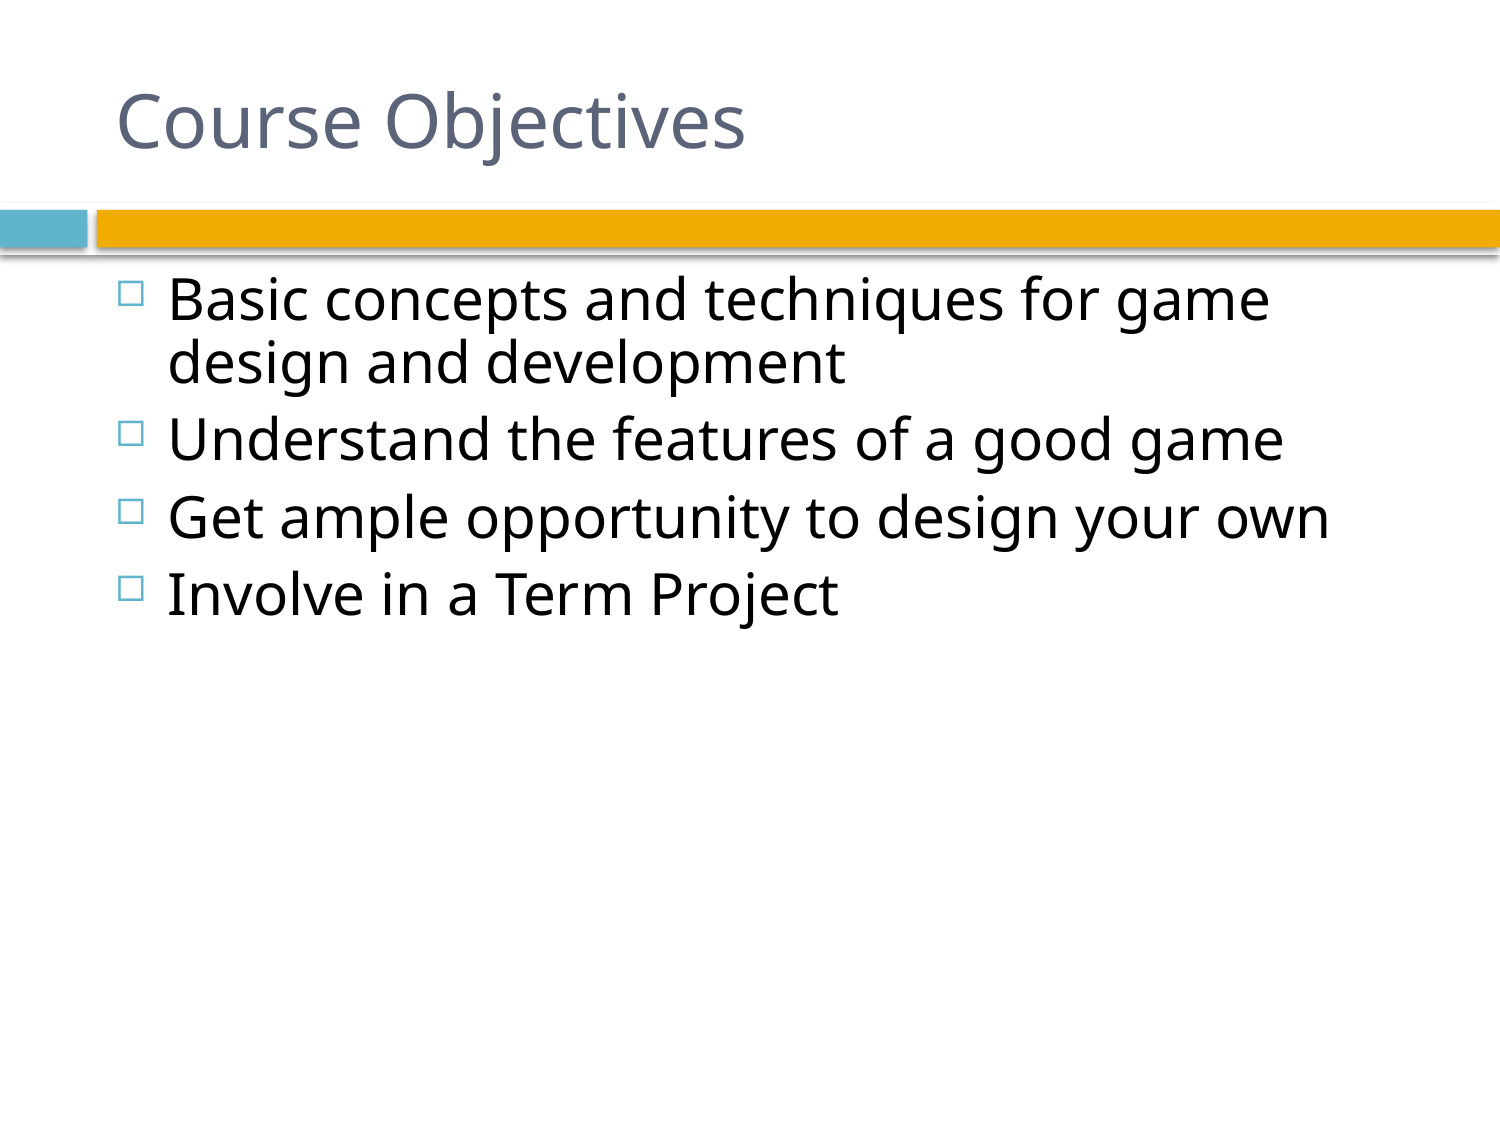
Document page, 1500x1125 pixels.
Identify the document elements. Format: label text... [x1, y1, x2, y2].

list Basic concepts and techniques for game design and development Understand the features of a good game Get ample opportunity to design your own Involve in a Term Project [100, 262, 1438, 1000]
title Course Objectives [100, 37, 1438, 200]
